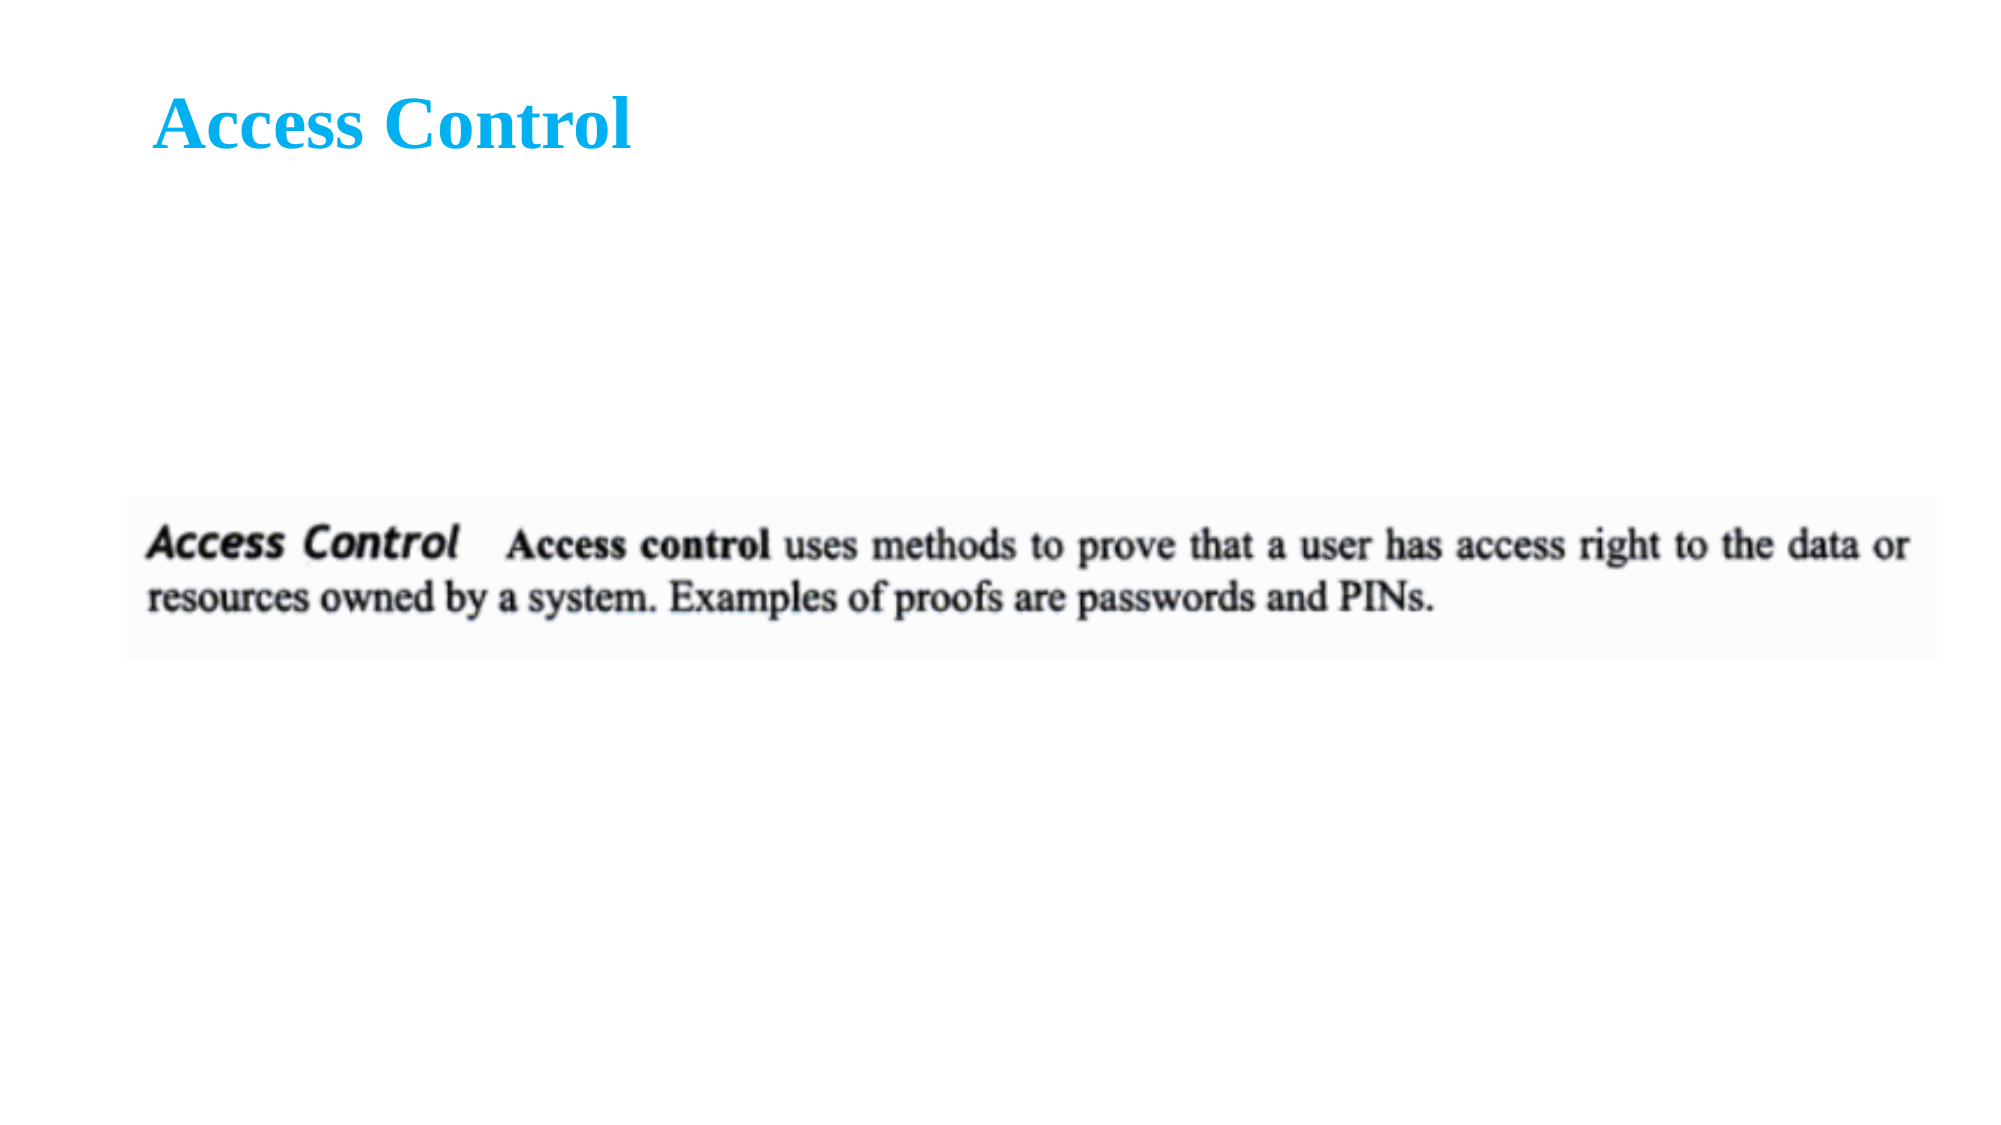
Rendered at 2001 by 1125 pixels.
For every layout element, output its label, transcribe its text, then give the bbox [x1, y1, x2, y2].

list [127, 497, 1942, 661]
title Access Control [137, 59, 1863, 189]
